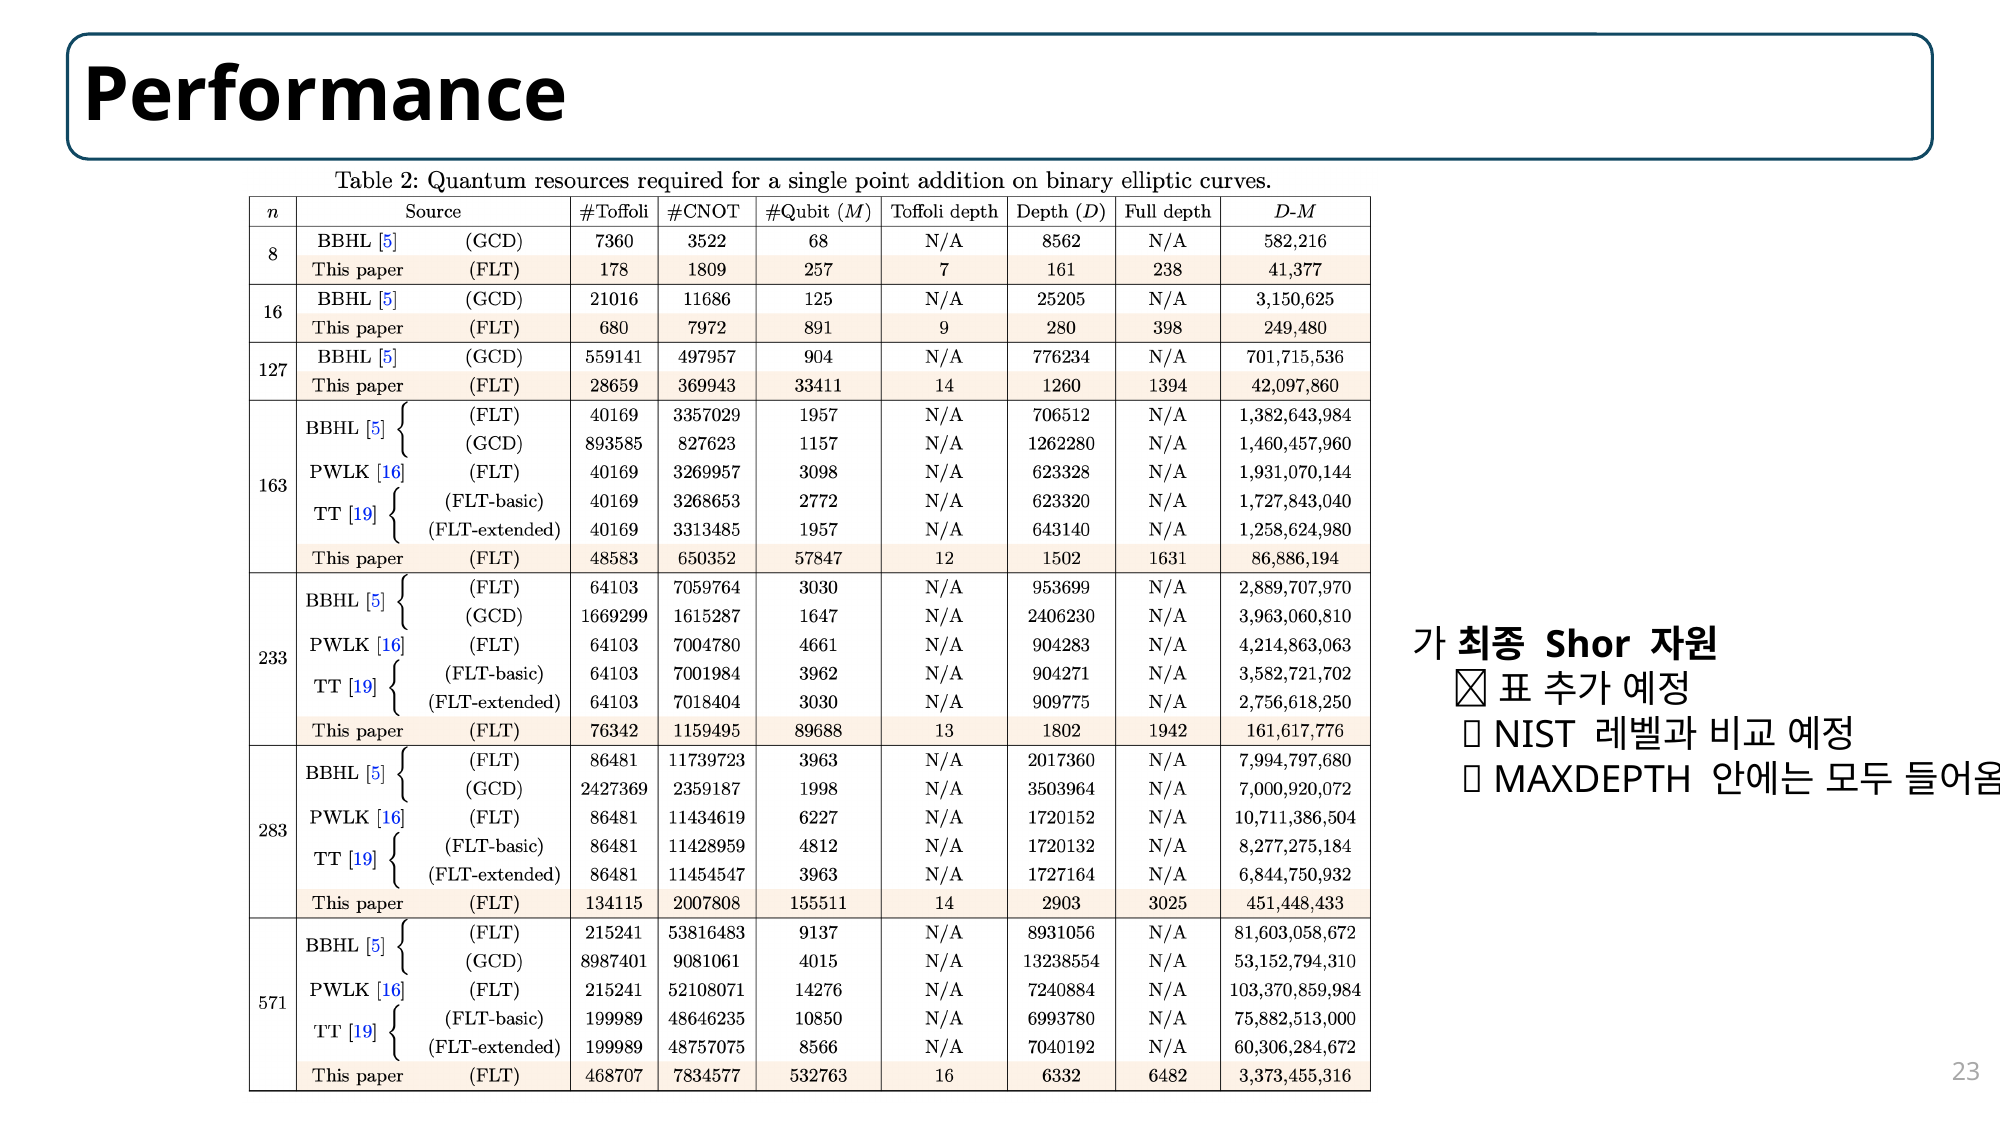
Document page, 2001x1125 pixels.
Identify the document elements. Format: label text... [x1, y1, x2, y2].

title Performance [67, 34, 1933, 160]
slide_number 23 [1545, 1042, 1996, 1103]
picture [242, 166, 1379, 1104]
